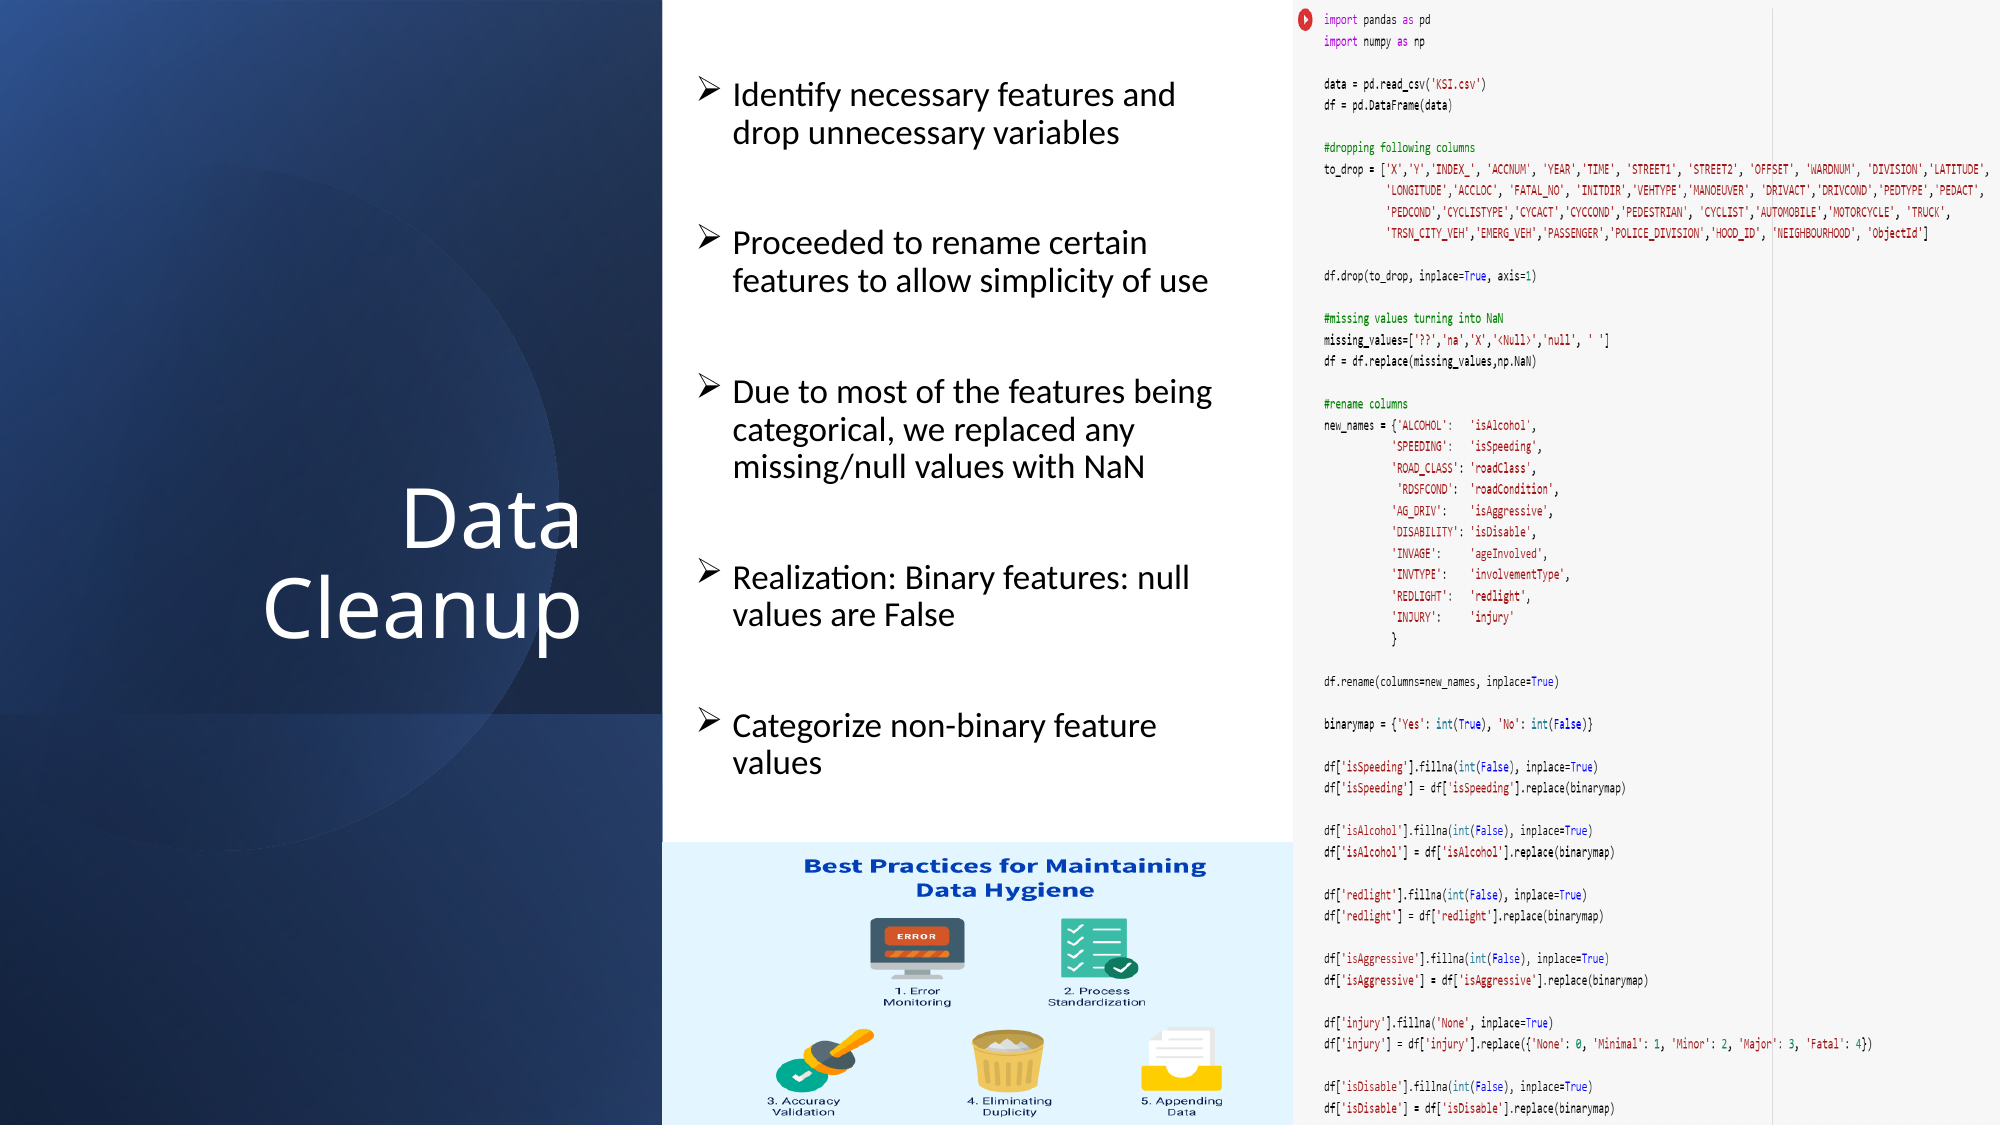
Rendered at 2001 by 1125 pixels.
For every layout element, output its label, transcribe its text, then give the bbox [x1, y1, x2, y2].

text_box [663, 0, 1293, 842]
picture [662, 0, 2000, 1125]
text_box [0, 0, 663, 1125]
list Identify necessary features and drop unnecessary variables Proceeded to rename certain features to allow simplicity of use Due to most of the features being categorical, we replaced any missing/null values with NaN Realization: Binary features: null values are False Categorize non-binary feature values [680, 67, 1257, 793]
title Data Cleanup [132, 75, 599, 664]
